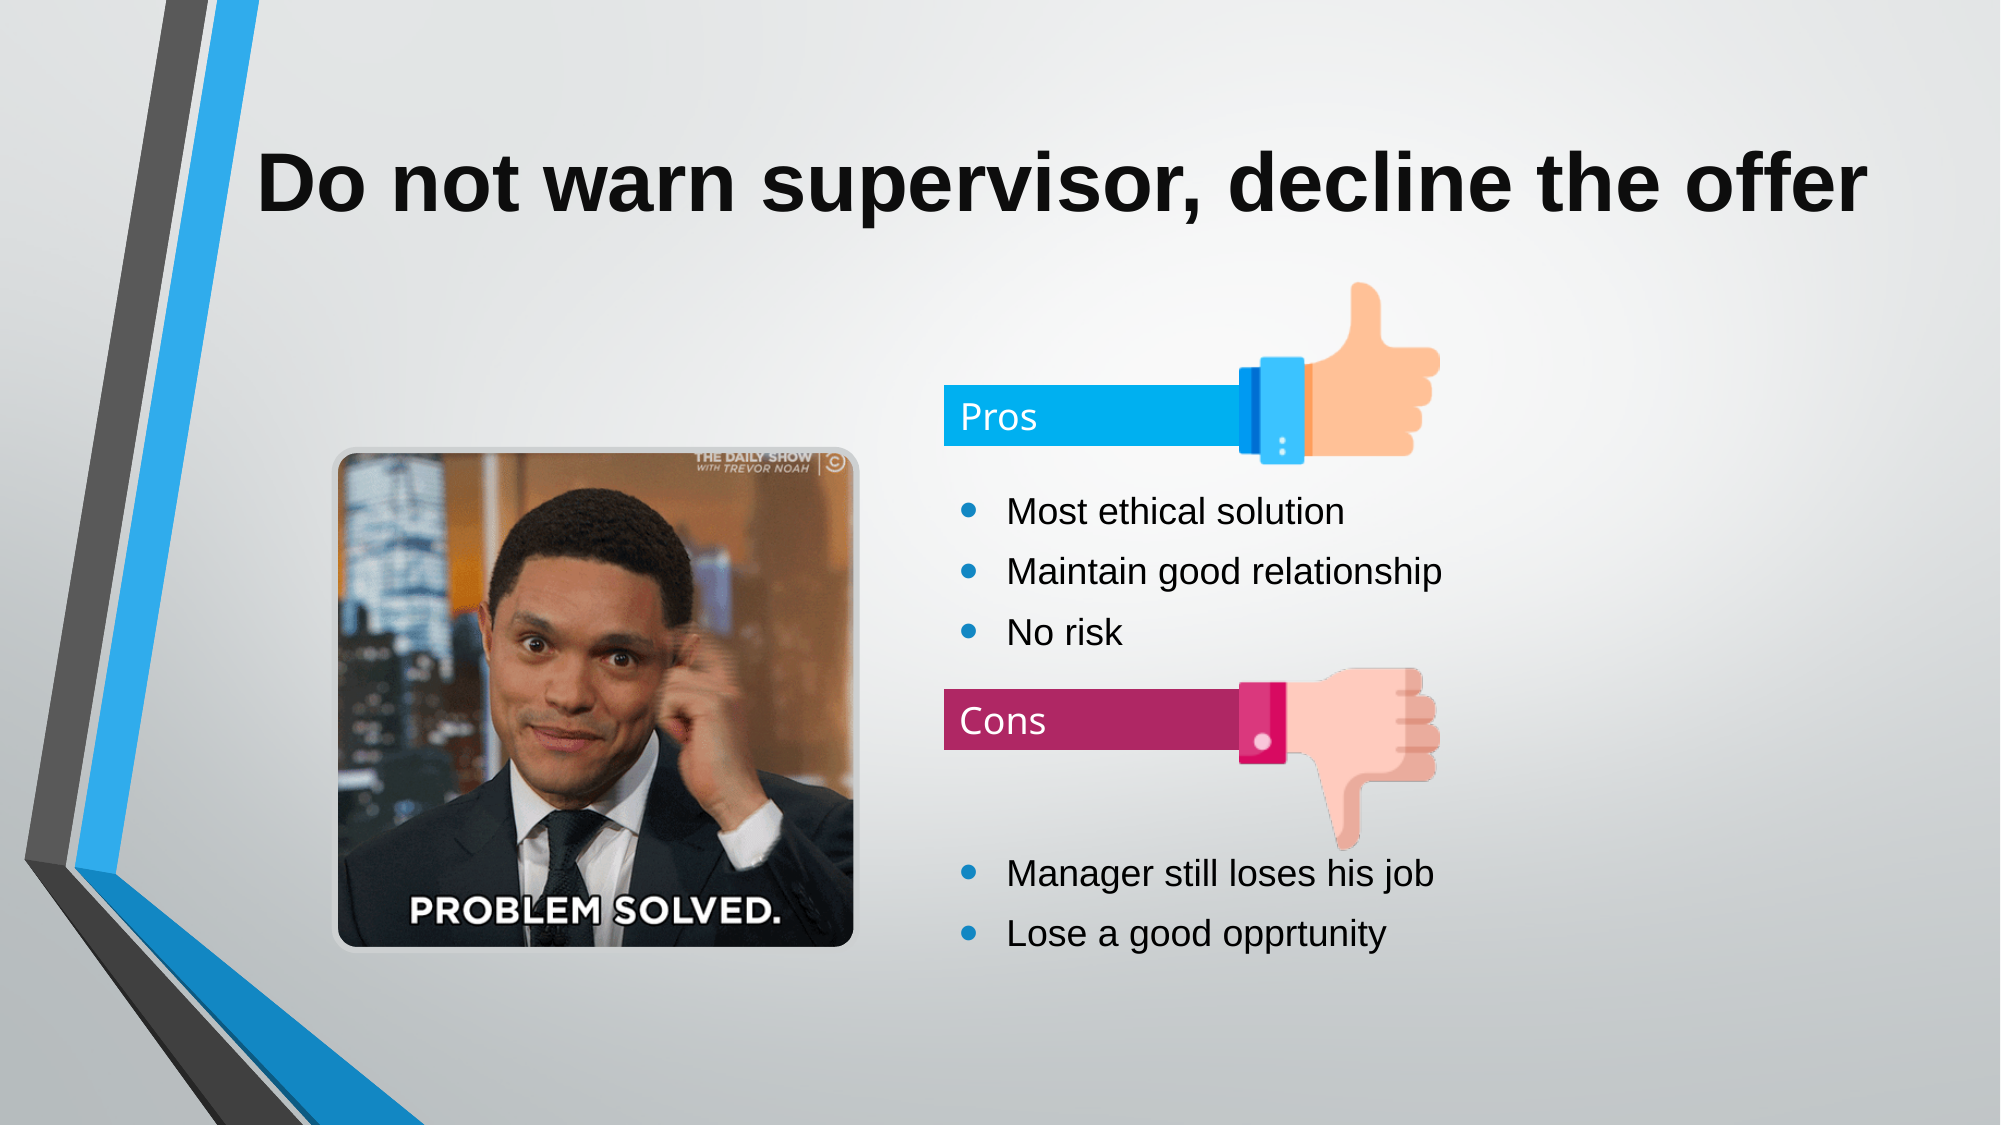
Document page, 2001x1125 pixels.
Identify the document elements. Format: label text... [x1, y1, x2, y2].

text_box Do not warn supervisor, decline the offer [425, 83, 1911, 373]
text_box Manager still loses his job Lose a good opprtunity [944, 846, 1479, 1035]
picture [334, 449, 857, 951]
picture [1239, 659, 1440, 861]
text_box Cons [944, 689, 1239, 750]
text_box Most ethical solution Maintain good relationship No risk [944, 484, 1479, 673]
text_box Pros [944, 385, 1239, 446]
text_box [24, 0, 425, 1125]
picture [1239, 273, 1440, 474]
